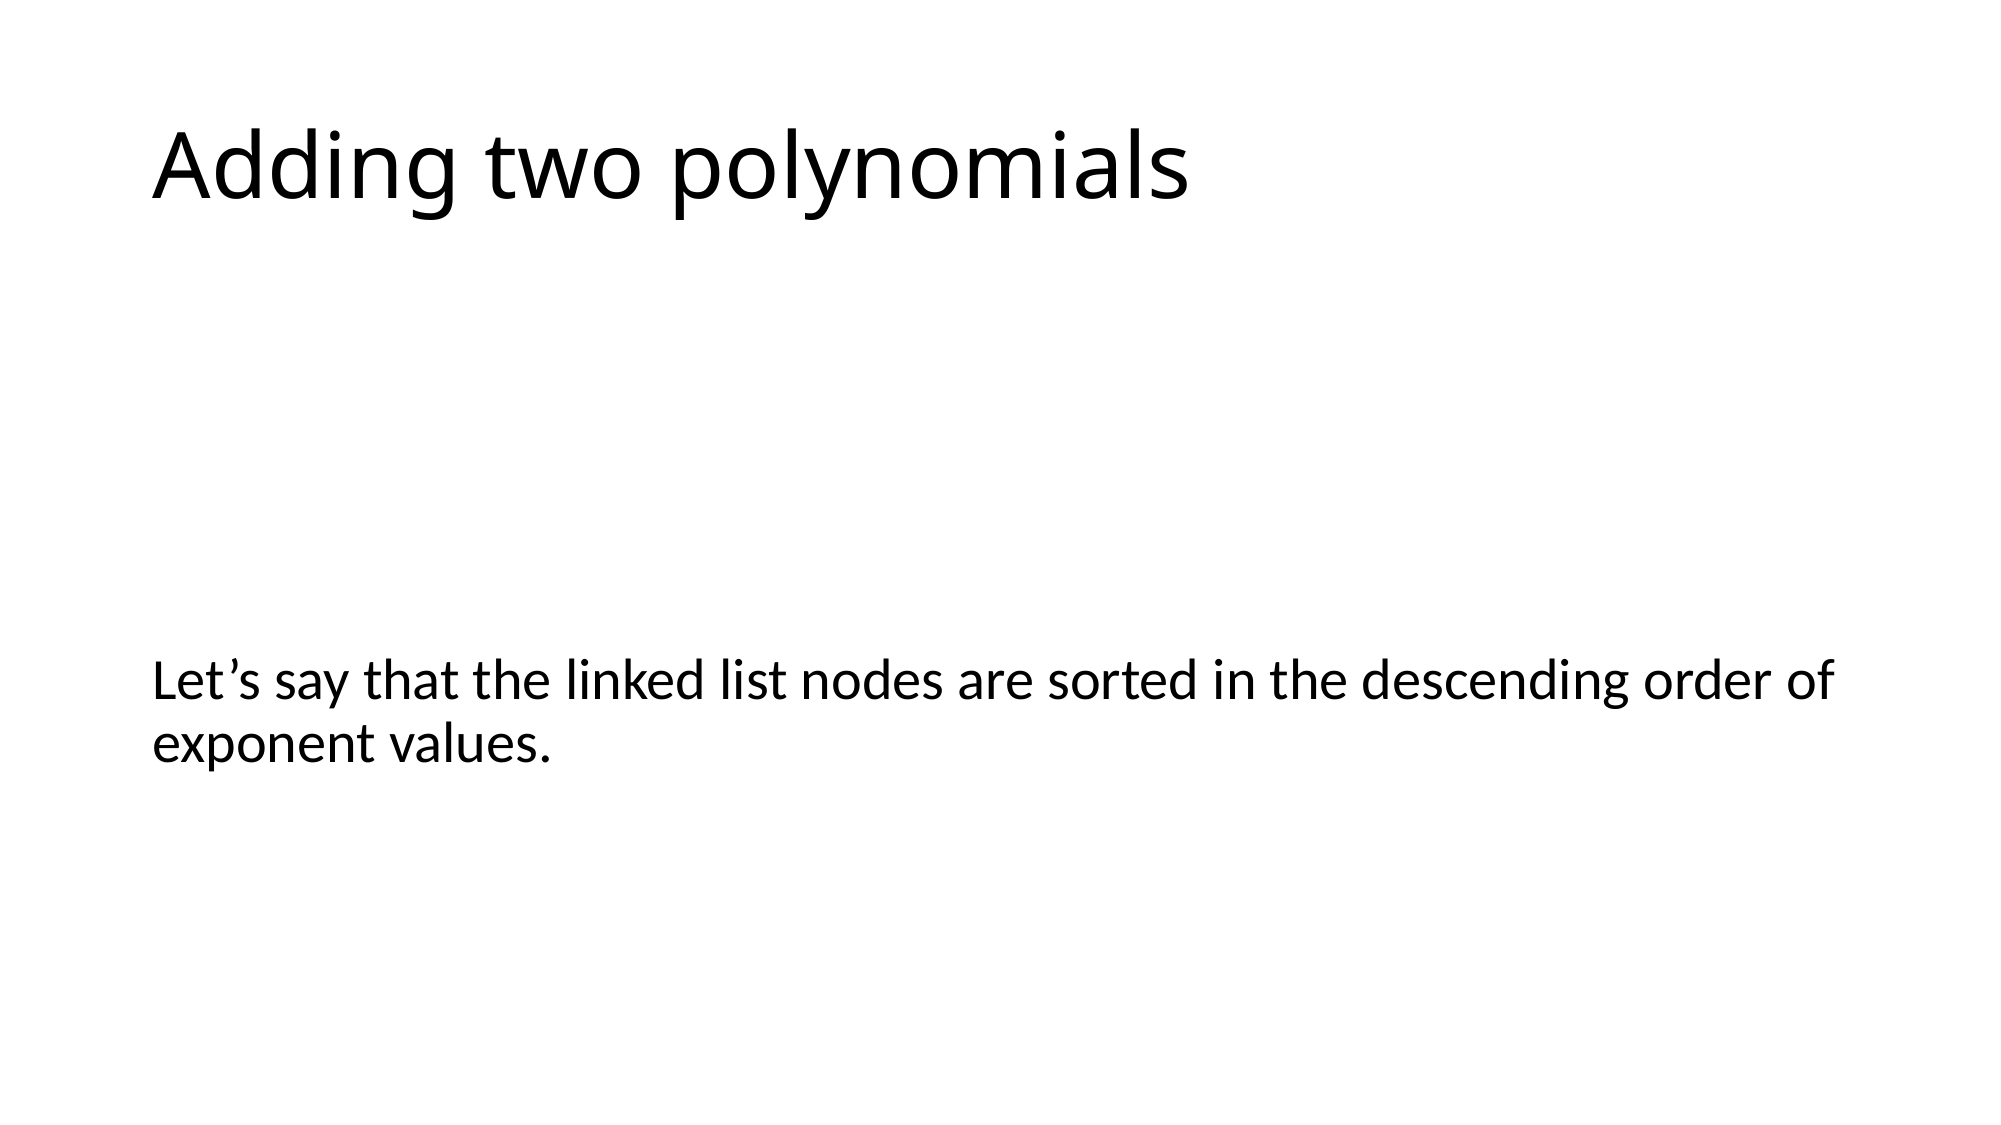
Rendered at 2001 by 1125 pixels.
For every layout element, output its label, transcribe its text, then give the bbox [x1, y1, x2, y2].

title Adding two polynomials [137, 59, 1863, 278]
